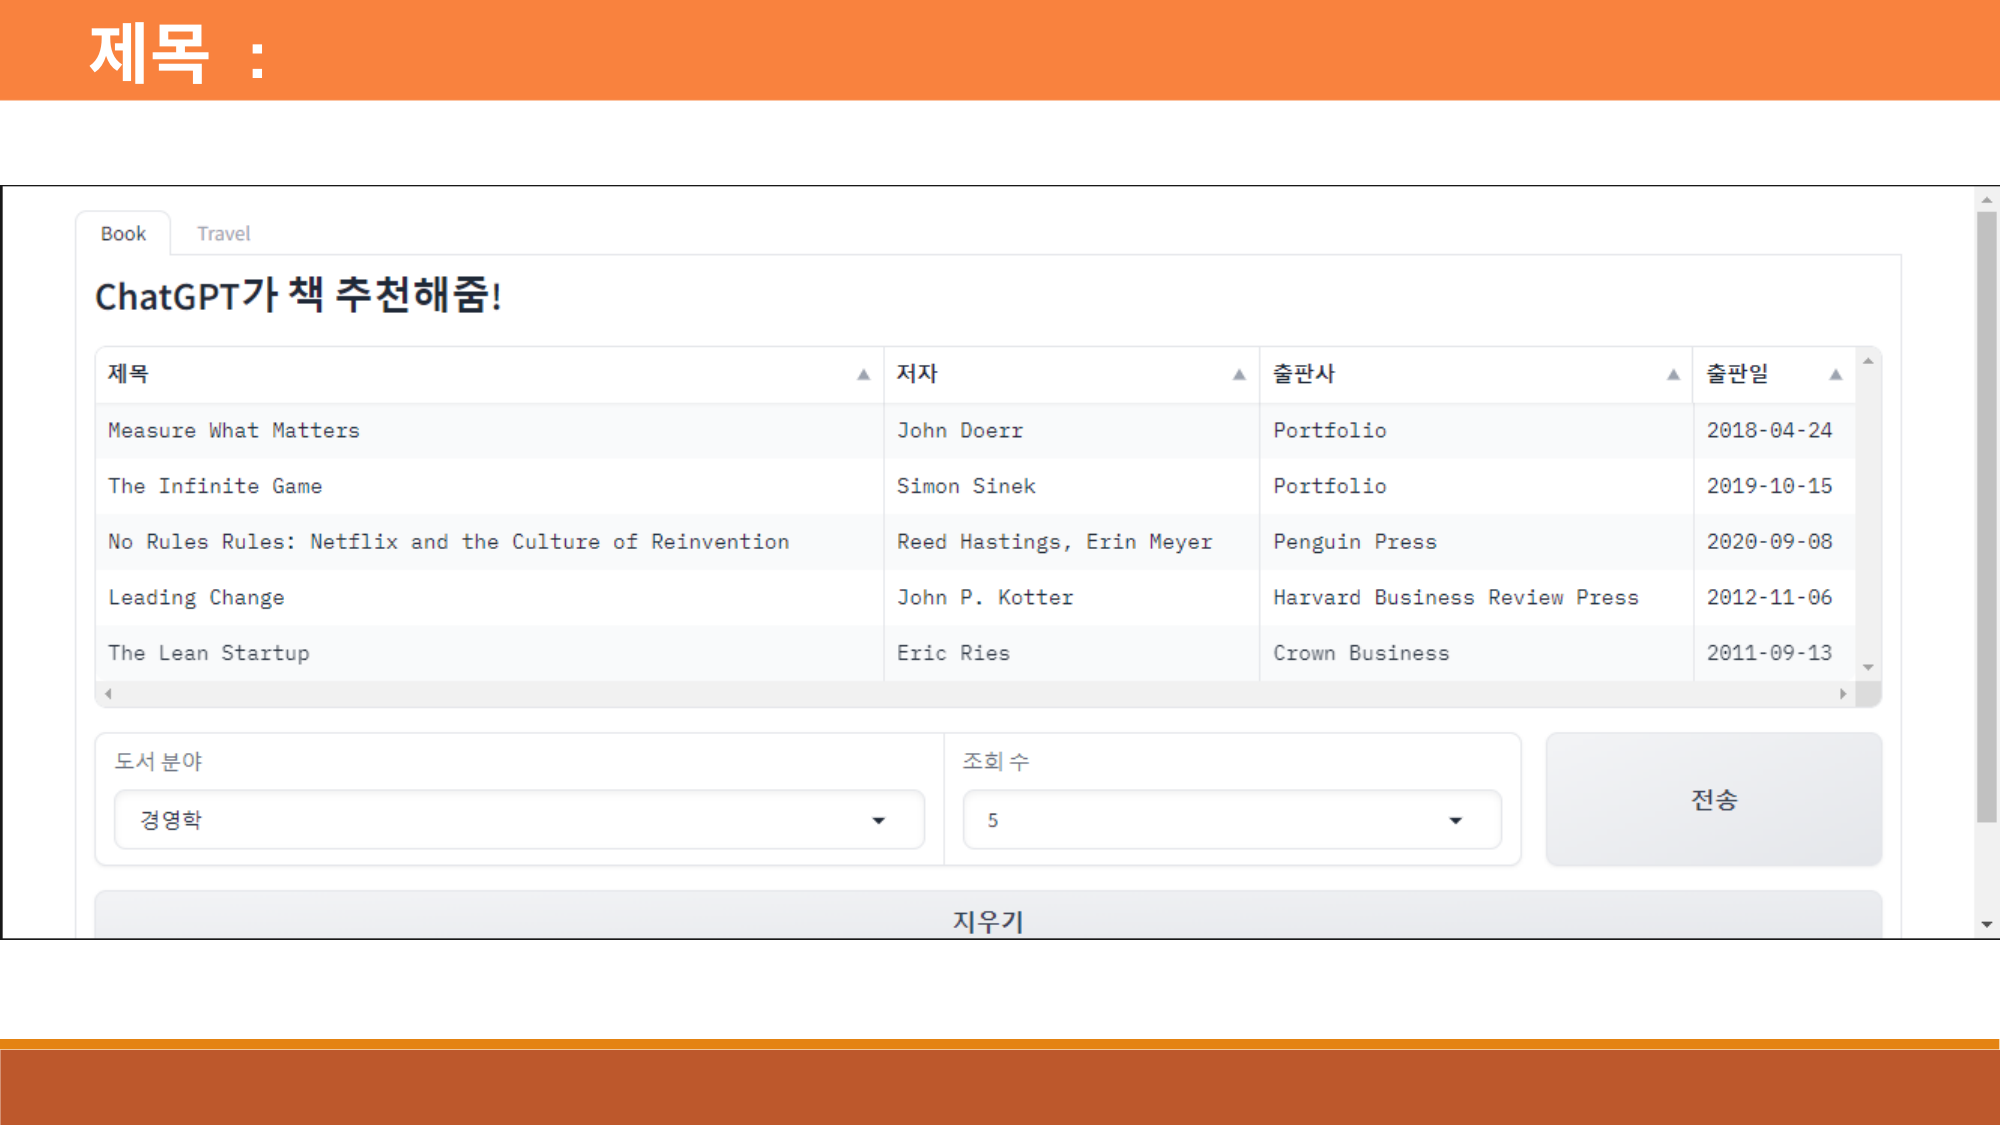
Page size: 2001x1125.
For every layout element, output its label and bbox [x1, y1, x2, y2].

text_box [0, 0, 2000, 101]
picture [0, 184, 2000, 941]
